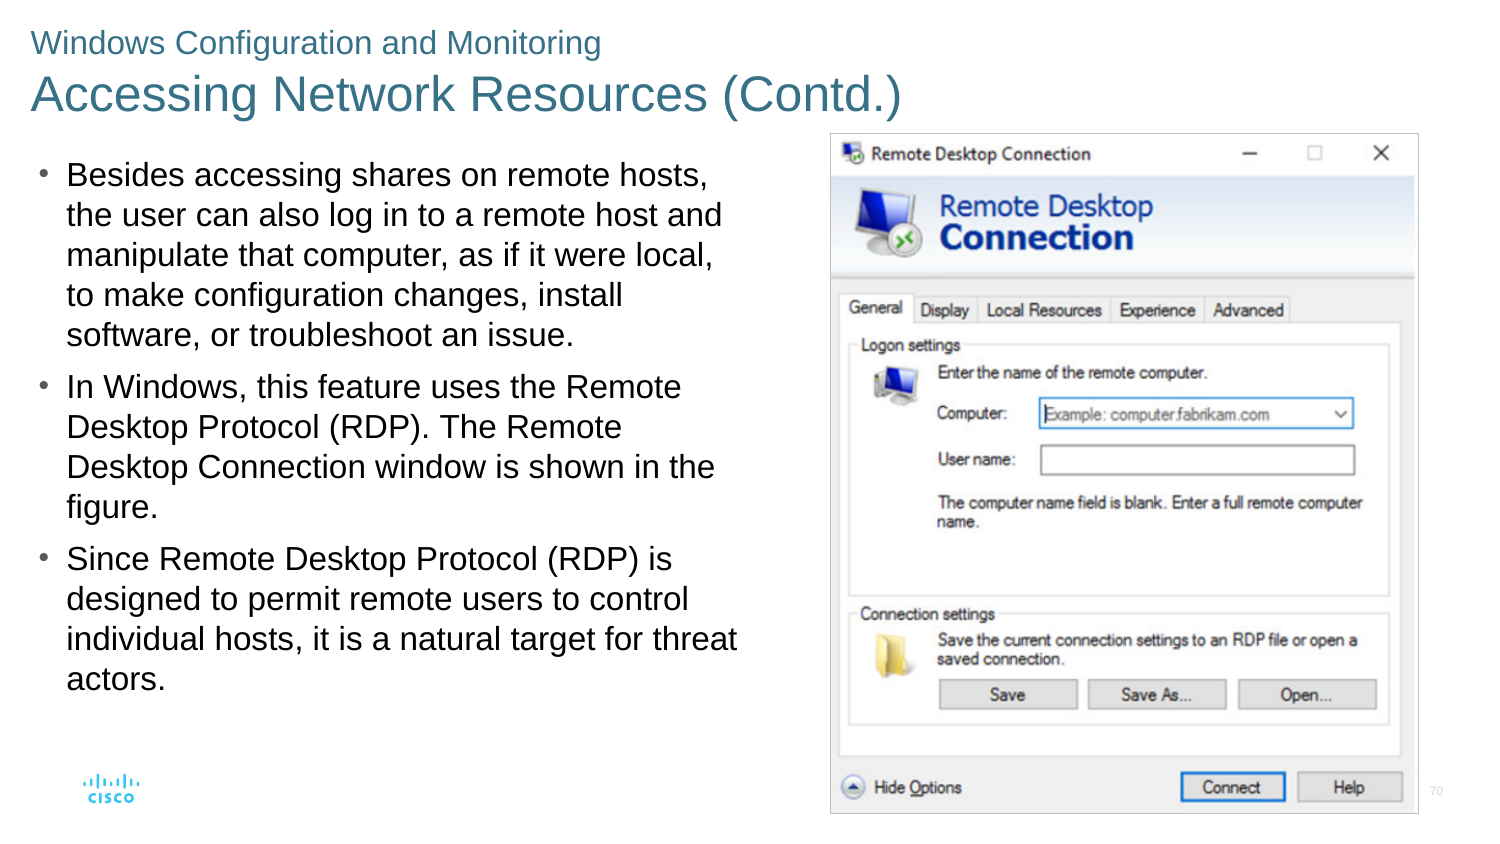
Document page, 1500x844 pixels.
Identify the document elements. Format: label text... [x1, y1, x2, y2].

title Windows Configuration and Monitoring Accessing Network Resources (Contd.) [0, 0, 1500, 144]
list Besides accessing shares on remote hosts, the user can also log in to a remote host and manipulate that computer, as if it were local, to make configuration changes, install software, or troubleshoot an issue. In Windows, this feature uses the Remote Desktop Protocol (RDP). The Remote Desktop Connection window is shown in the figure. Since Remote Desktop Protocol (RDP) is designed to permit remote users to control individual hosts, it is a natural target for threat actors. [23, 145, 774, 762]
picture [830, 133, 1419, 814]
